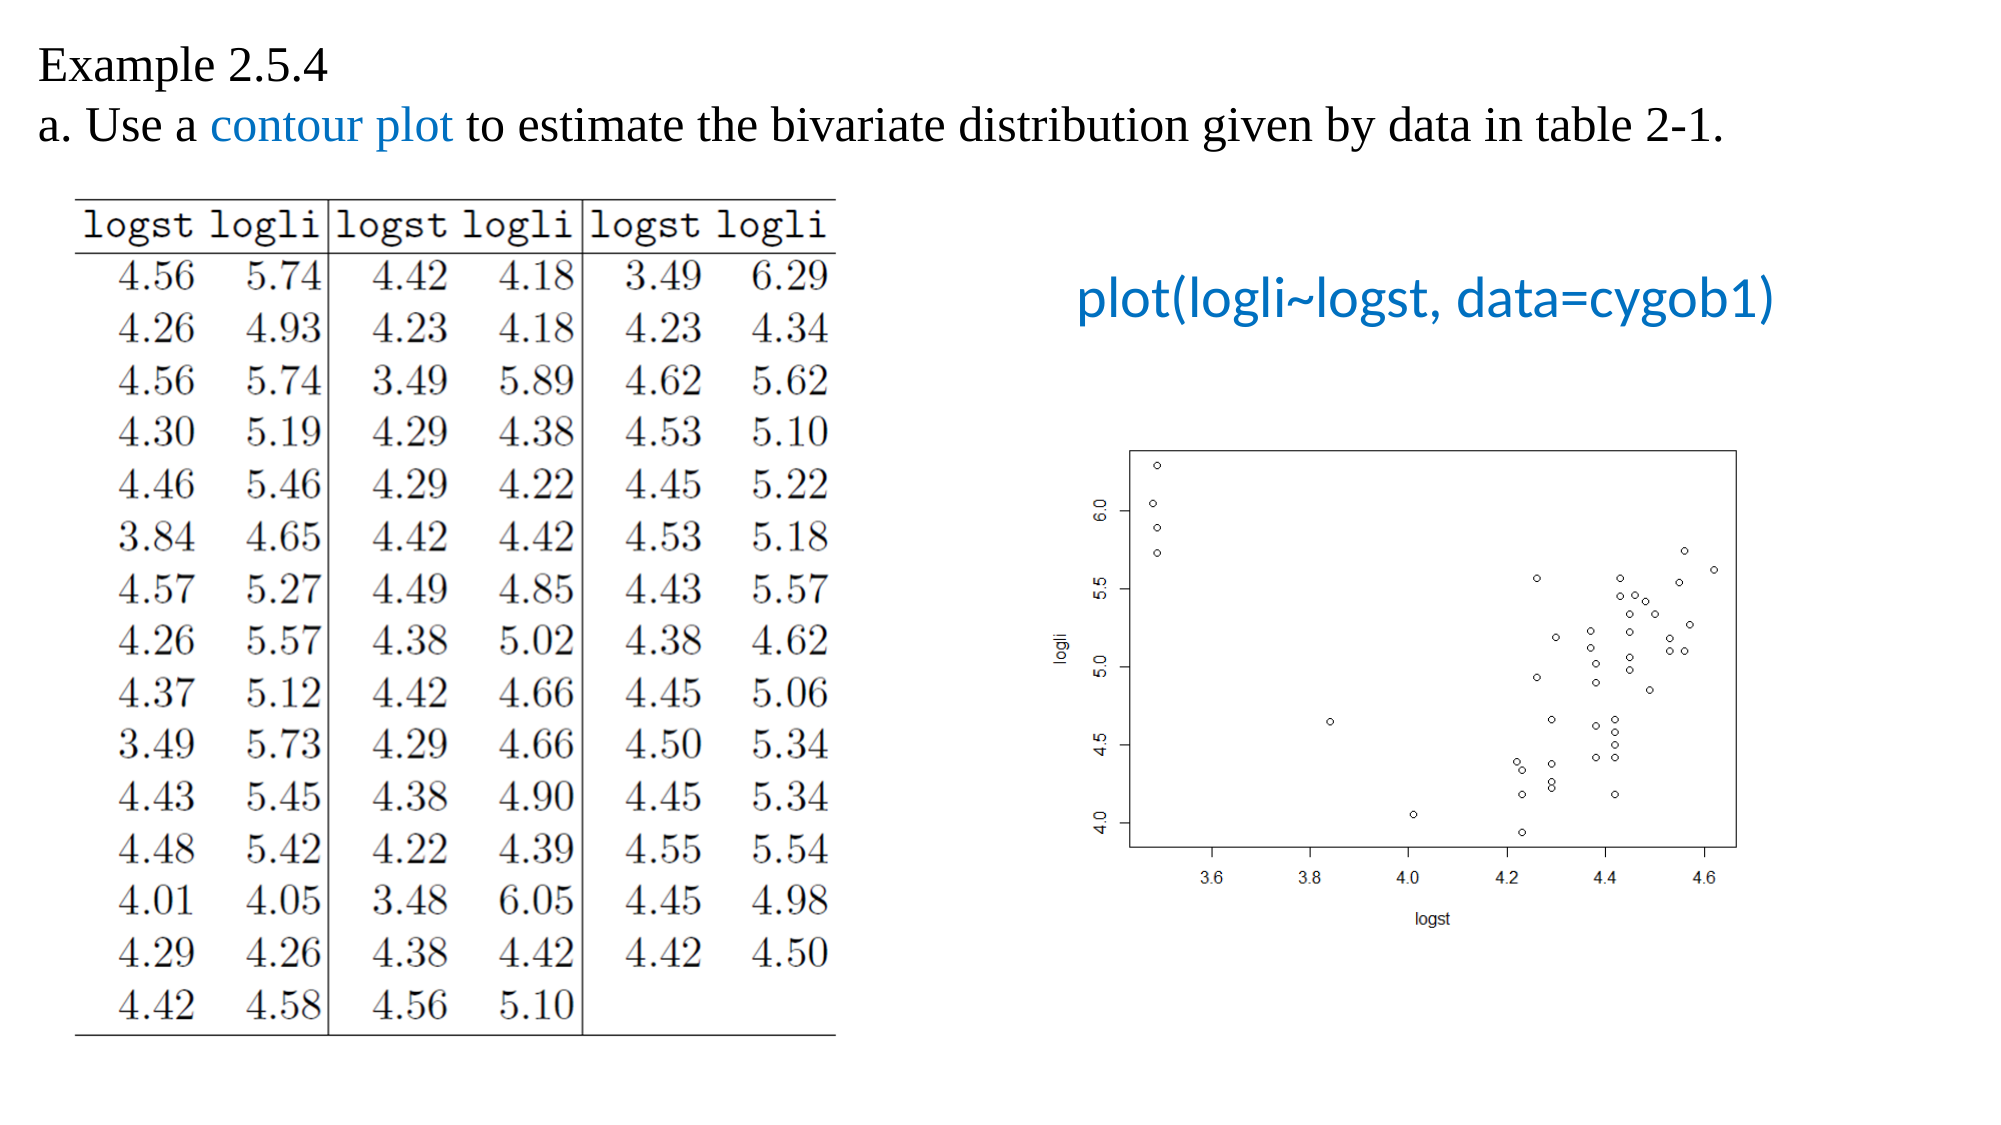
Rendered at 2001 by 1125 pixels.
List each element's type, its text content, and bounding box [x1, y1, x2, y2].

text_box Example 2.5.4 a. Use a contour plot to estimate the bivariate distribution given by data in table 2-1. [23, 23, 1984, 219]
picture [1047, 368, 1779, 950]
picture [69, 186, 843, 1043]
text_box plot(logli~logst, data=cygob1) [1062, 251, 1792, 337]
